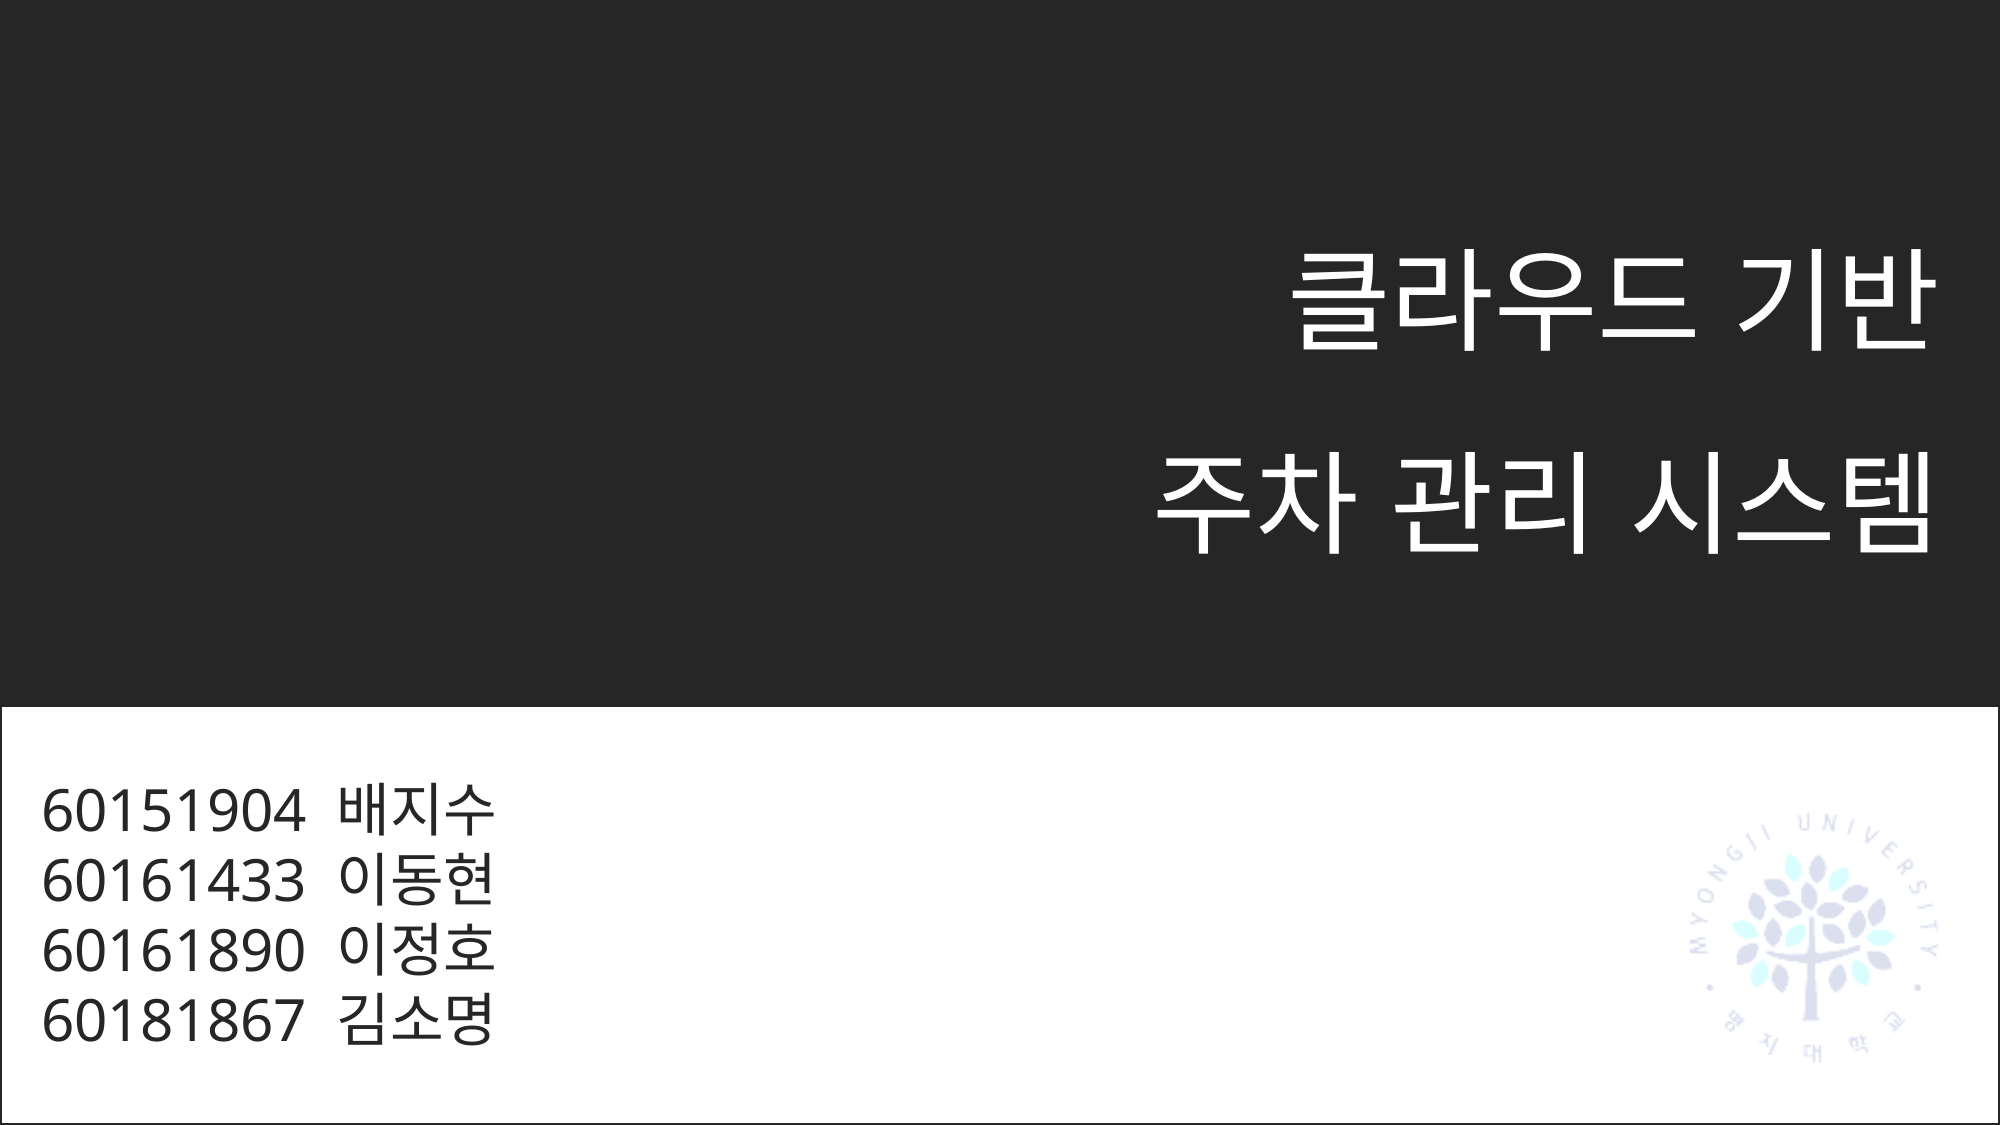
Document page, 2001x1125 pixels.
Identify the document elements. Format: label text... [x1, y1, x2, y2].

text_box 클라우드 기반 주차 관리 시스템 [107, 155, 1955, 576]
picture [1661, 785, 1974, 1102]
text_box [0, 703, 2000, 1125]
text_box 60151904 배지수 60161433 이동현 60161890 이정호 60181867 김소명 [26, 765, 1567, 1061]
